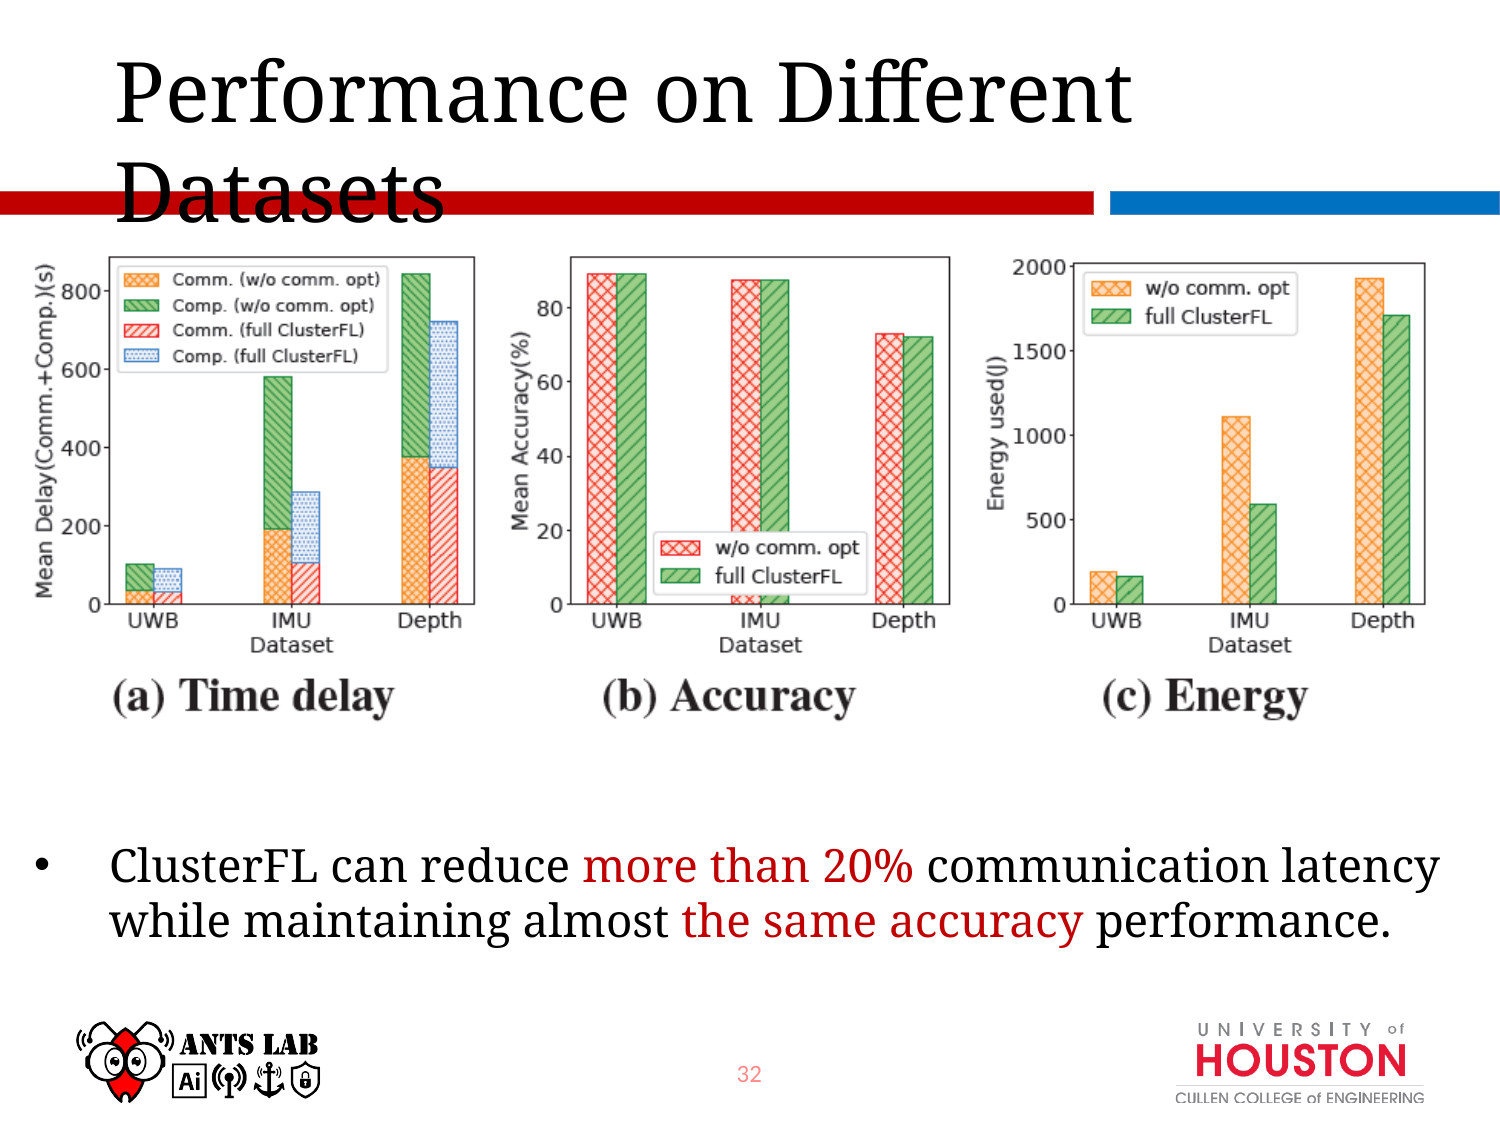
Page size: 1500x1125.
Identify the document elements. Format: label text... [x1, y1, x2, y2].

text_box ClusterFL can reduce more than 20% communication latency while maintaining almost the same accuracy performance. [19, 829, 1500, 954]
picture [75, 1021, 326, 1042]
picture [0, 232, 1481, 734]
title Performance on Different Datasets [75, 45, 1425, 232]
slide_number 32 [75, 1042, 1424, 1103]
